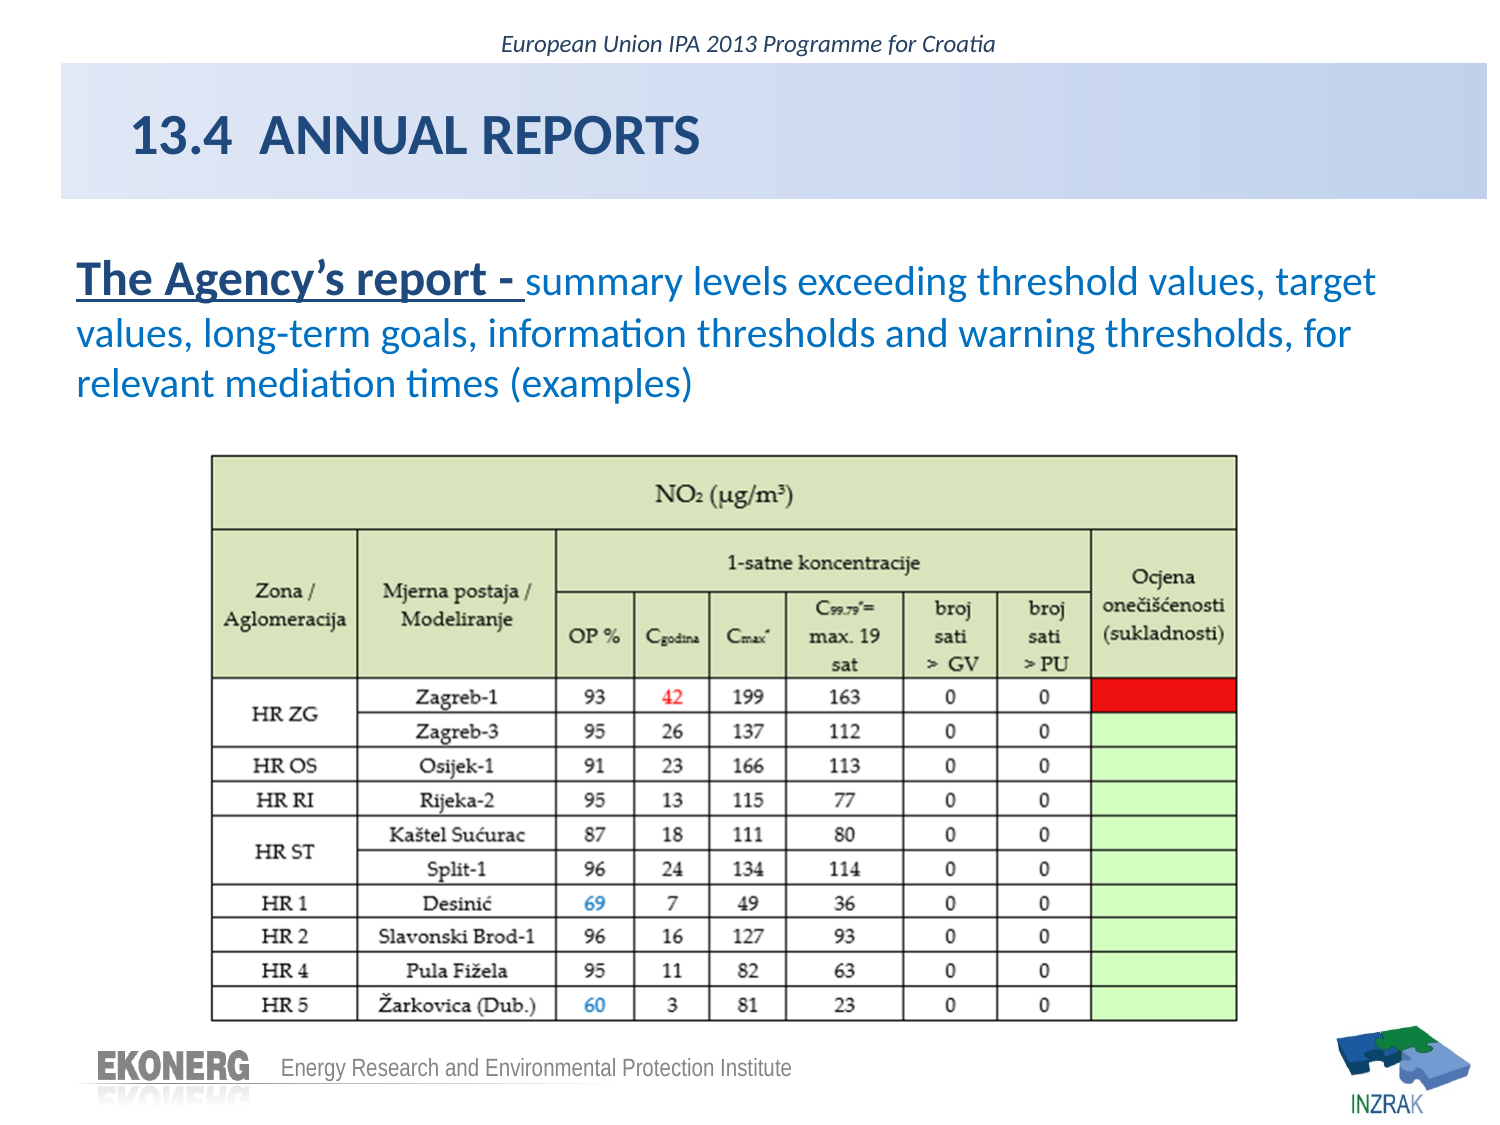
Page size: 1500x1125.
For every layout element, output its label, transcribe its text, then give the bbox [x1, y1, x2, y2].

text_box The Agency’s report - summary levels exceeding threshold values, target values, long-term goals, information thresholds and warning thresholds, for relevant mediation times (examples) [61, 238, 1445, 442]
text_box [60, 1041, 813, 1117]
title 13.4 ANNUAL REPORTS [61, 71, 1487, 199]
picture [208, 452, 1243, 1027]
picture [1336, 1025, 1472, 1122]
text_box European Union IPA 2013 Programme for Croatia [0, 23, 1498, 71]
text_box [72, 1043, 812, 1112]
